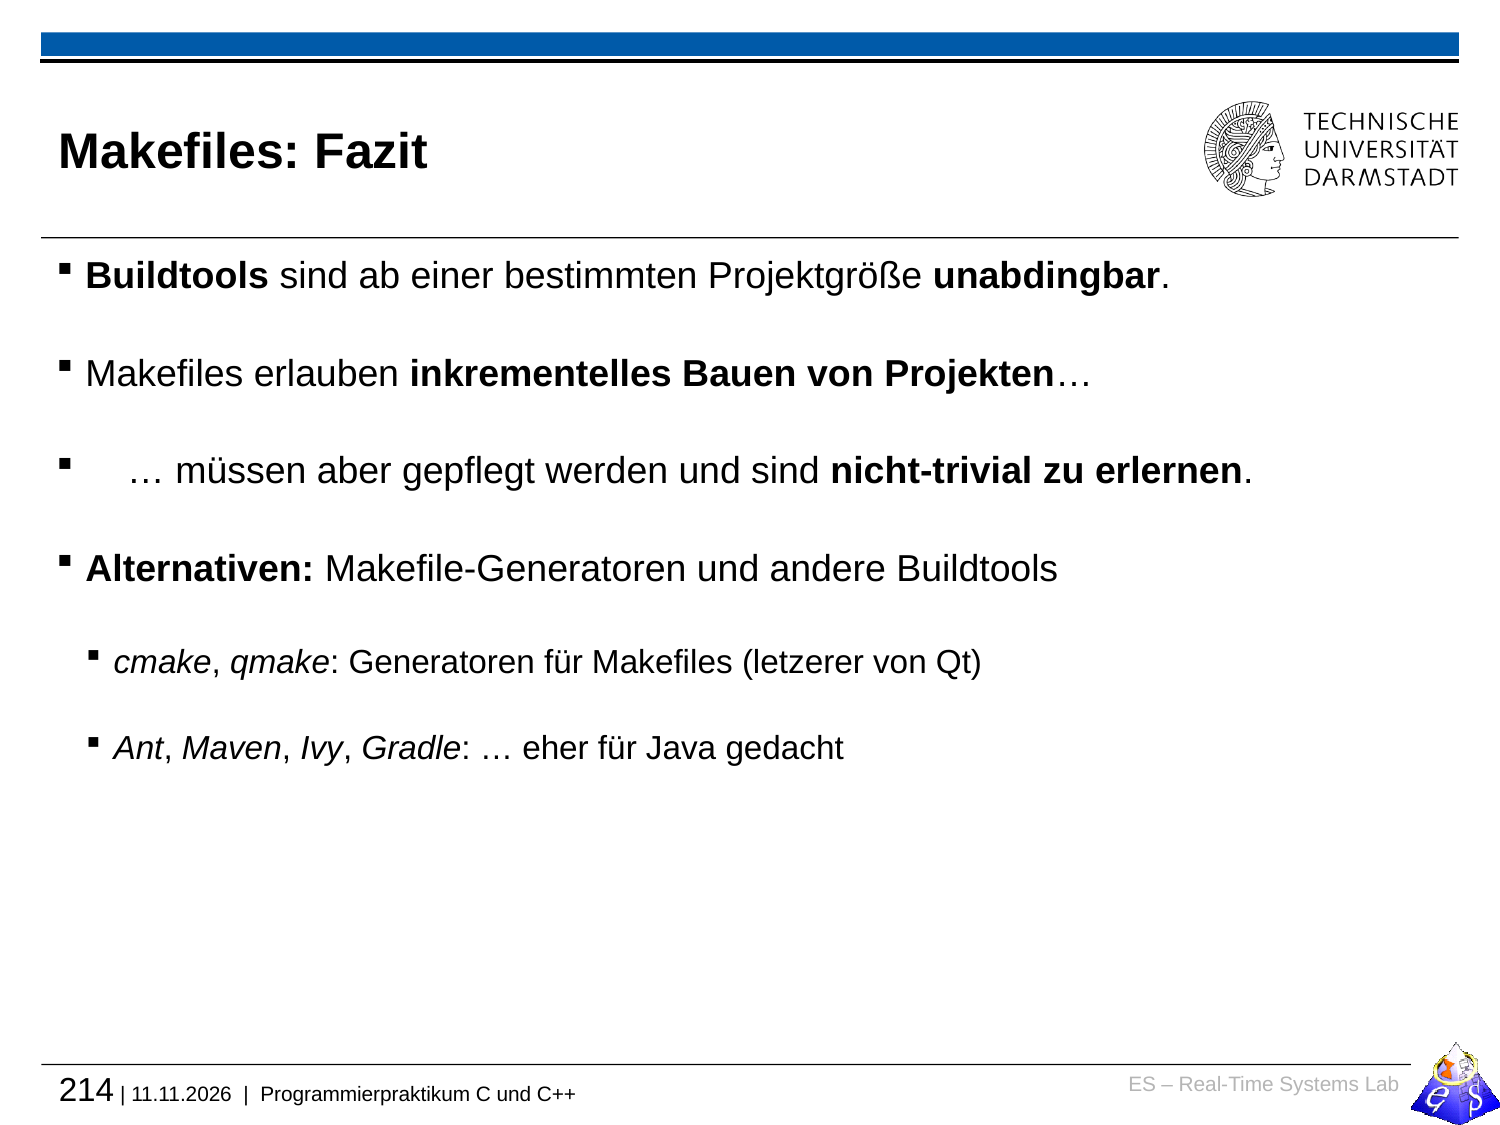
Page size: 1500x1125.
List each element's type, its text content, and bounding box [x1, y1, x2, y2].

picture [1187, 84, 1483, 214]
title Makefiles: Fazit [58, 80, 1187, 218]
list Buildtools sind ab einer bestimmten Projektgröße unabdingbar. Makefiles erlauben inkrementelles Bauen von Projekten… … müssen aber gepflegt werden und sind nicht-trivial zu erlernen. Alternativen: Makefile-Generatoren und andere Buildtools cmake, qmake: Generatoren für Makefiles (letzerer von Qt) Ant, Maven, Ivy, Gradle: … eher für Java gedacht [41, 243, 1459, 1059]
picture [1411, 1041, 1500, 1125]
